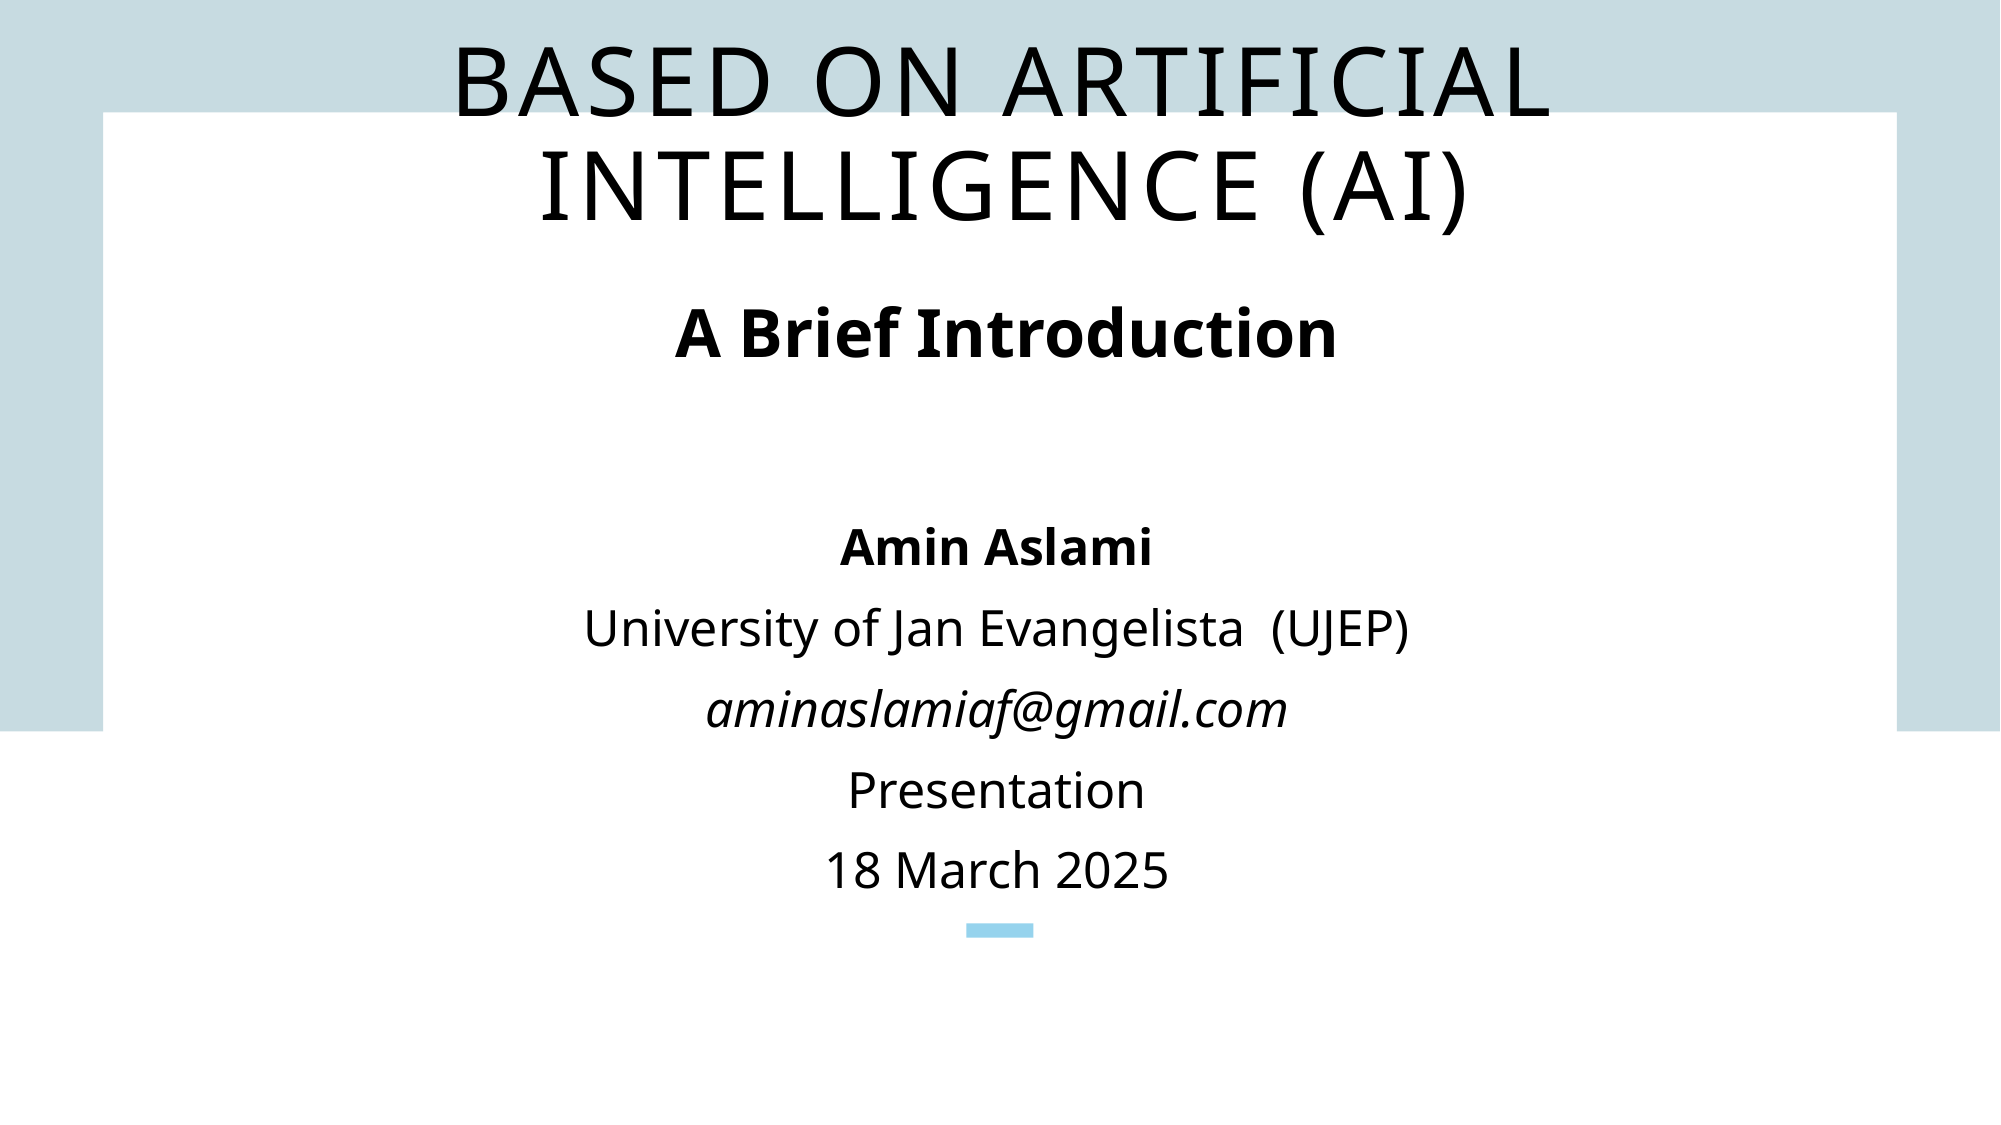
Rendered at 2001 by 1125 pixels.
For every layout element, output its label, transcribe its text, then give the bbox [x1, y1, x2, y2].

subtitle Amin Aslami University of Jan Evangelista (UJEP) aminaslamiaf@gmail.com Presentation 18 March 2025 [337, 515, 1658, 1013]
title Based on Artificial Intelligence (AI) [83, 49, 1927, 242]
text_box A Brief Introduction [347, 290, 1668, 369]
